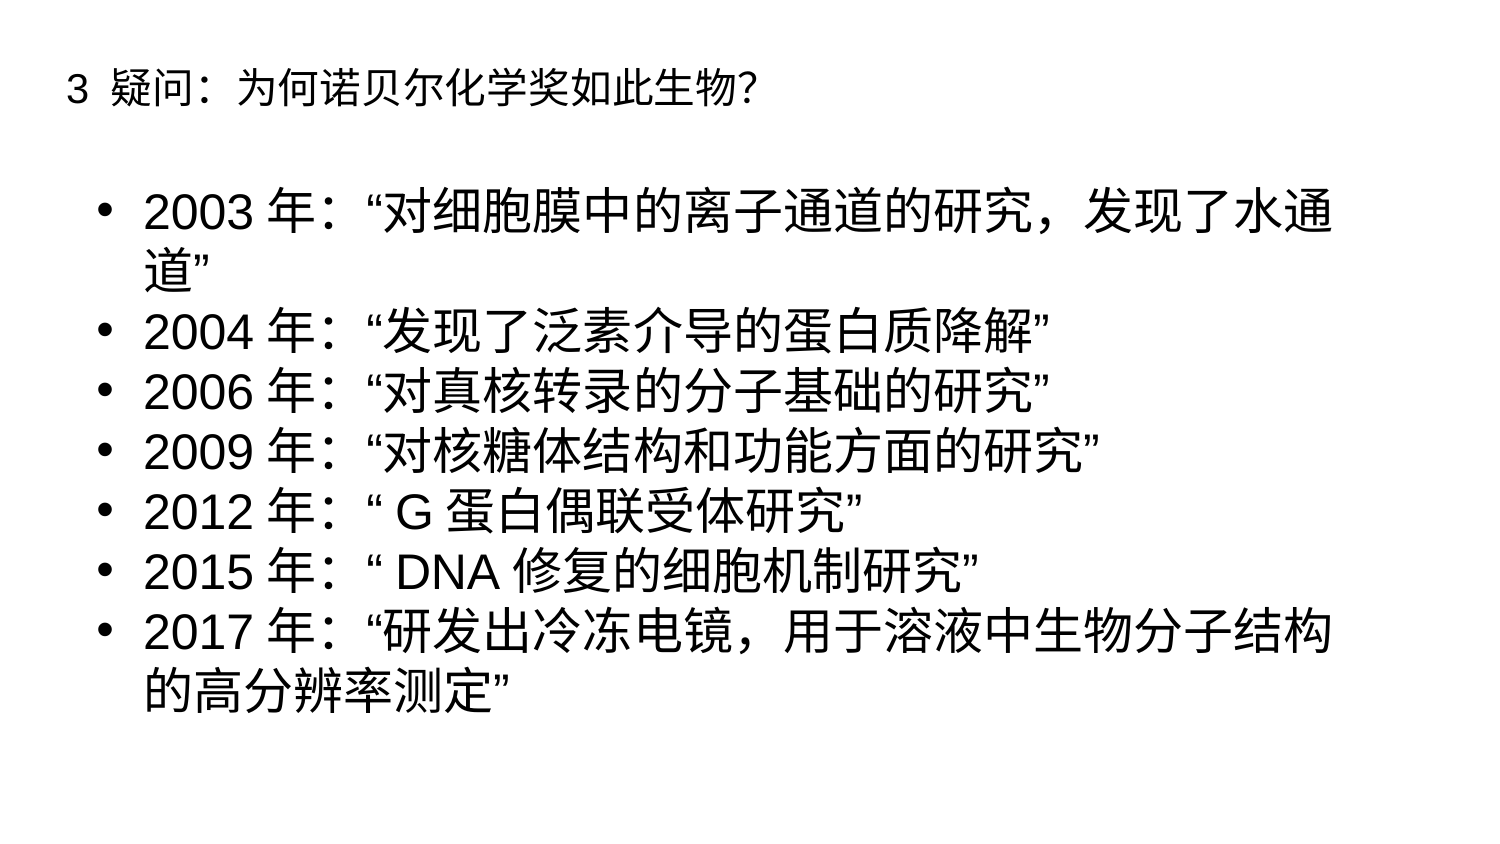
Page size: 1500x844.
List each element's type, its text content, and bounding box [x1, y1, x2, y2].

title 3 疑问：为何诺贝尔化学奖如此生物？ [51, 46, 1500, 225]
text_box 2003年：“对细胞膜中的离子通道的研究，发现了水通道” 2004年：“发现了泛素介导的蛋白质降解” 2006年：“对真核转录的分子基础的研究” 2009年：“对核糖体结构和功能方面的研究” 2012年：“G蛋白偶联受体研究” 2015年：“DNA修复的细胞机制研究” 2017年：“研发出冷冻电镜，用于溶液中生物分子结构的高分辨率测定” [81, 171, 1394, 727]
